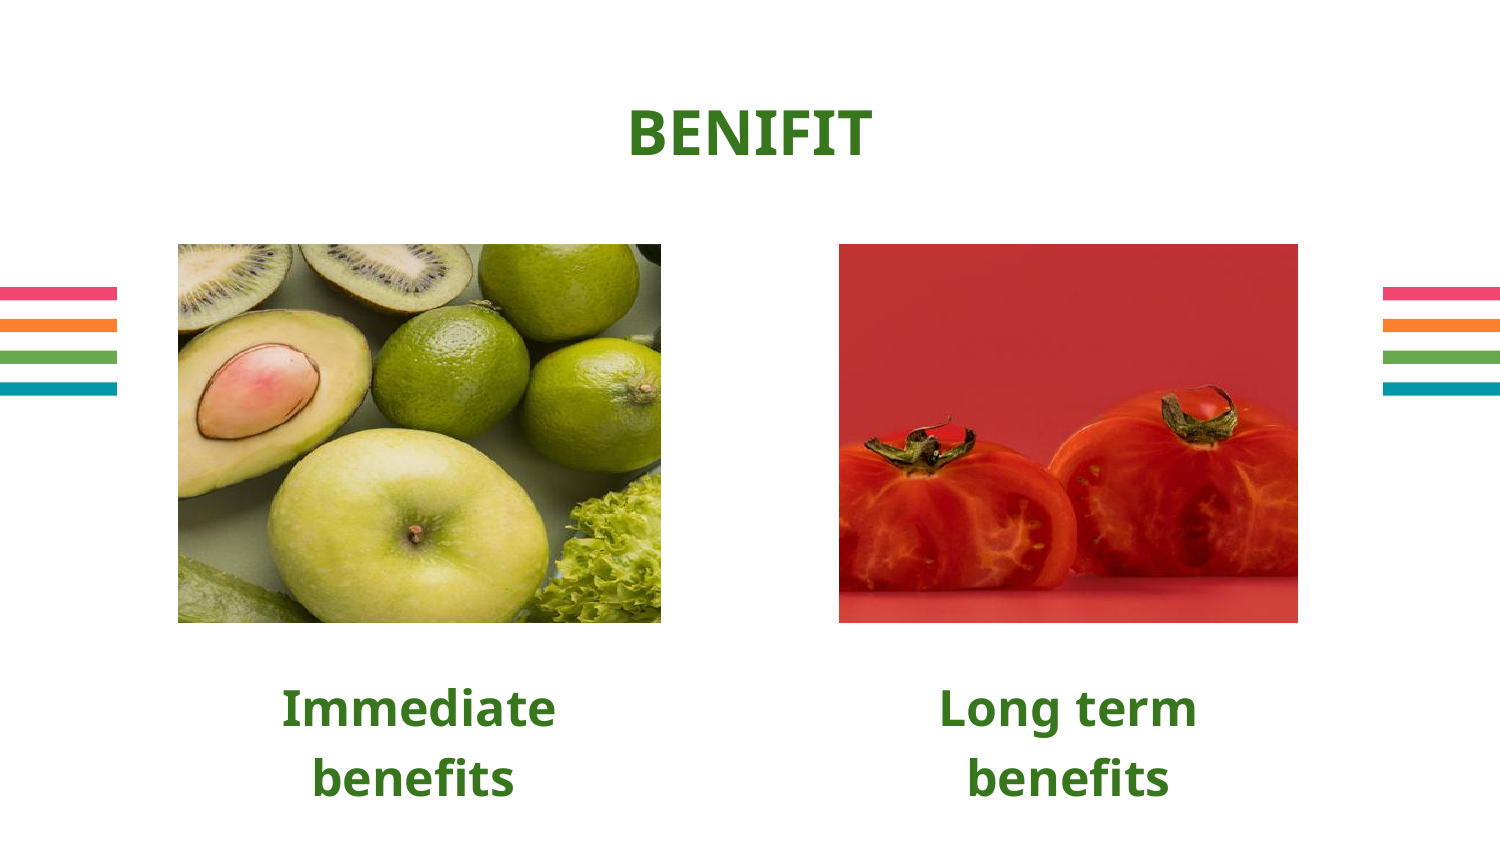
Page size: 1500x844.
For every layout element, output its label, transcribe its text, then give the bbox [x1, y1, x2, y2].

picture [178, 243, 661, 623]
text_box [1382, 286, 1500, 396]
picture [838, 243, 1298, 623]
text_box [0, 286, 118, 396]
title BENIFIT [116, 88, 1384, 172]
subtitle Long term benefits [827, 652, 1310, 724]
subtitle Immediate benefits [178, 652, 661, 724]
